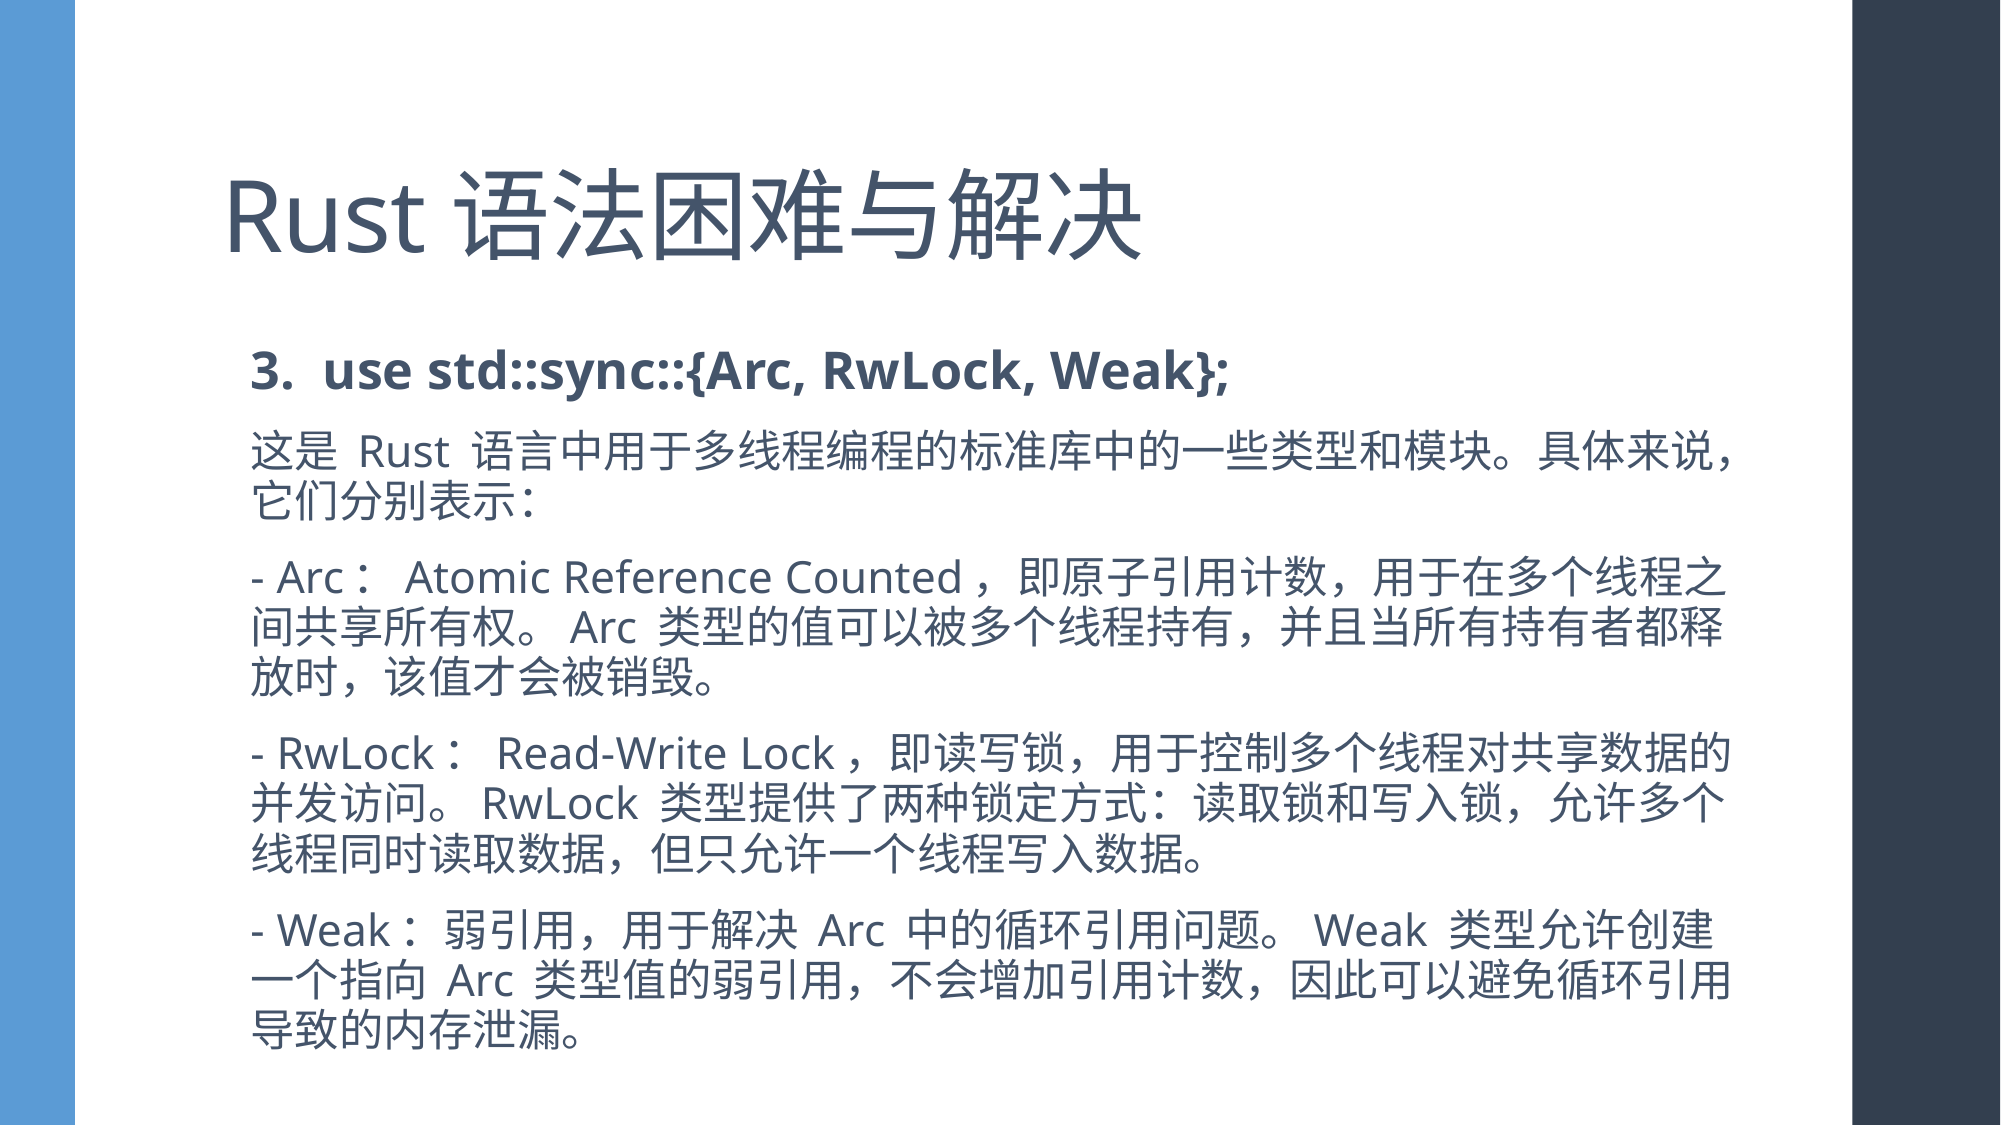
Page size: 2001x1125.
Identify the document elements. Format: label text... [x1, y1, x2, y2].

title Rust语法困难与解决 [206, 90, 1752, 281]
list 3. use std::sync::{Arc, RwLock, Weak}; 这是 Rust 语言中用于多线程编程的标准库中的一些类型和模块。具体来说，它们分别表示： - Arc：Atomic Reference Counted，即原子引用计数，用于在多个线程之间共享所有权。Arc 类型的值可以被多个线程持有，并且当所有持有者都释放时，该值才会被销毁。 - RwLock：Read-Write Lock，即读写锁，用于控制多个线程对共享数据的并发访问。RwLock 类型提供了两种锁定方式：读取锁和写入锁，允许多个线程同时读取数据，但只允许一个线程写入数据。 - Weak：弱引用，用于解决 Arc 中的循环引用问题。Weak 类型允许创建一个指向 Arc 类型值的弱引用，不会增加引用计数，因此可以避免循环引用导致的内存泄漏。 [206, 335, 1752, 1065]
slide_number [1852, 1012, 2000, 1110]
